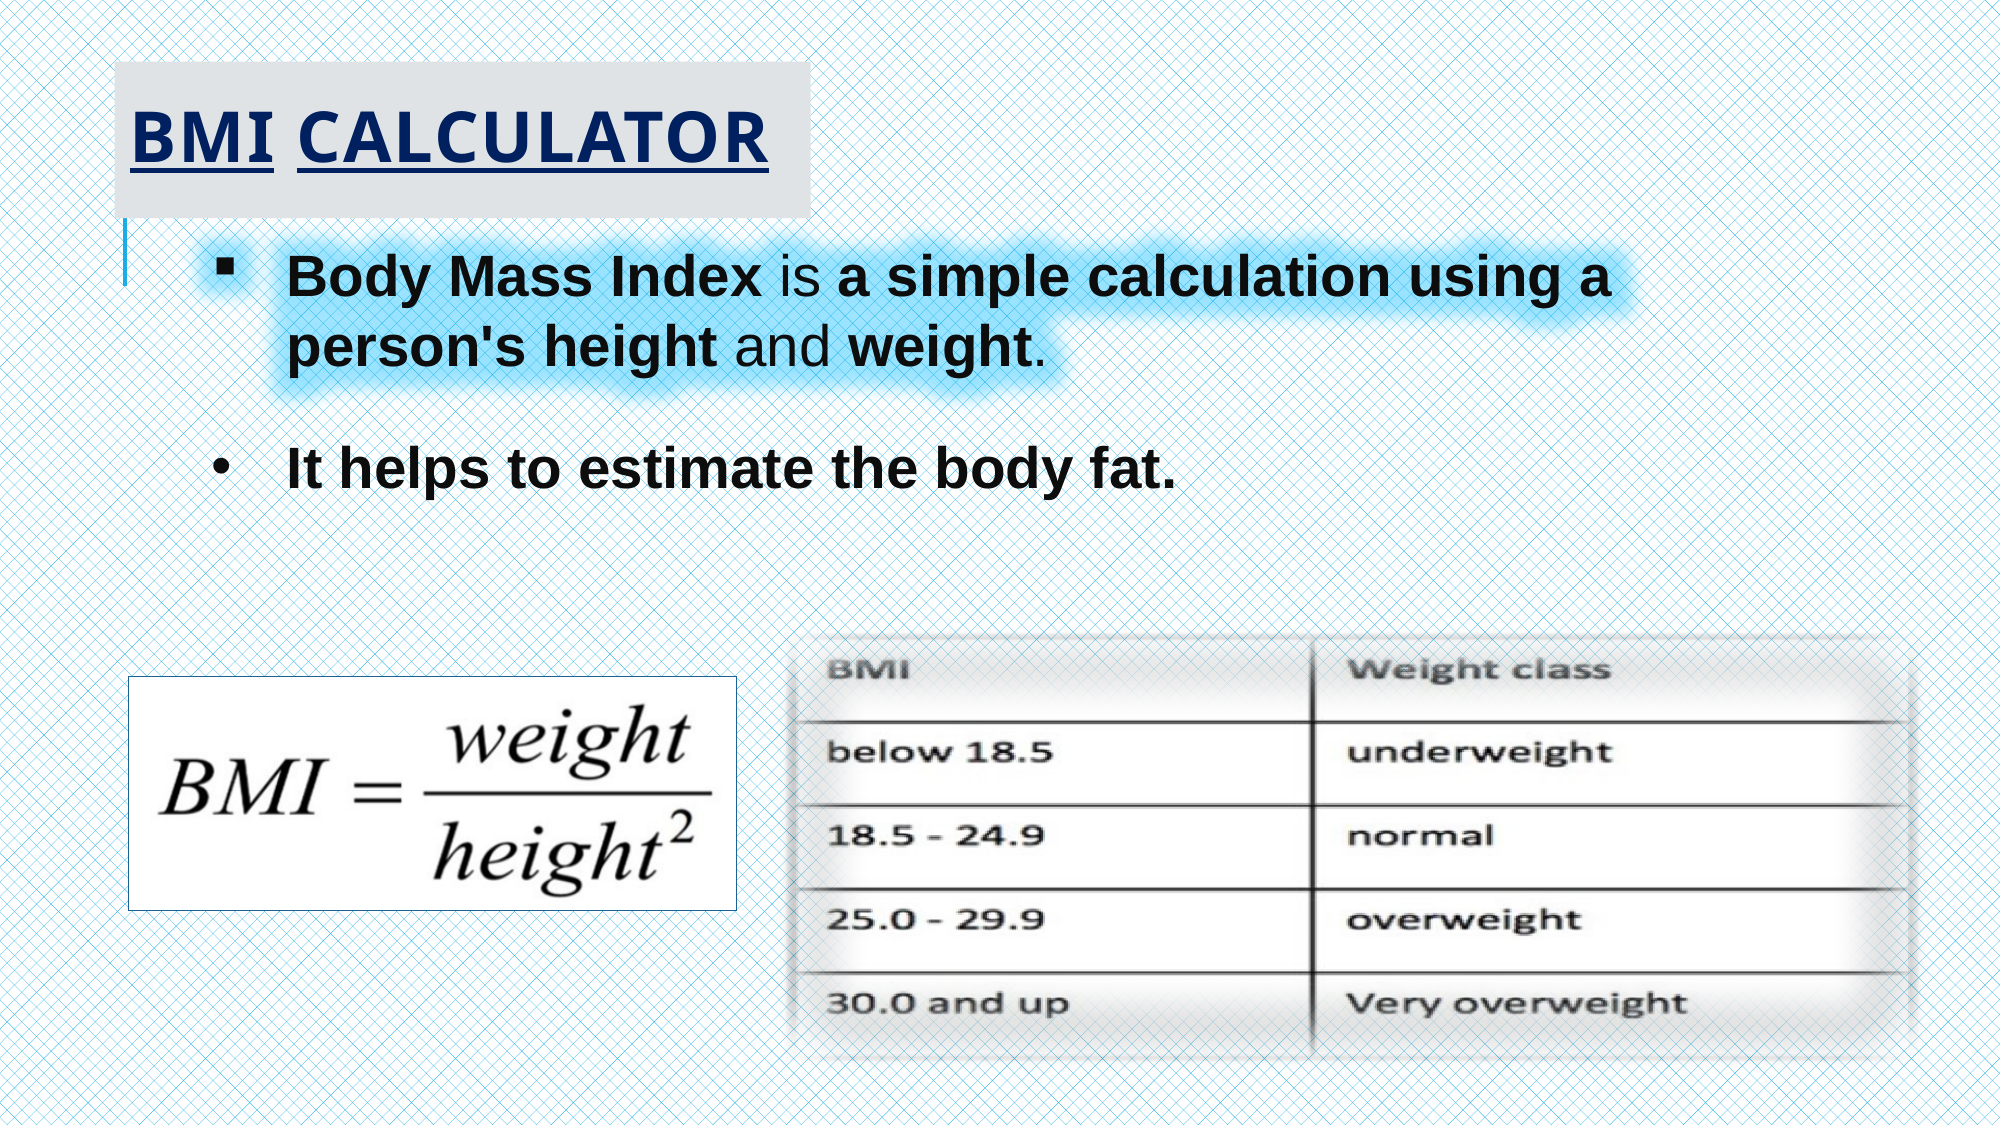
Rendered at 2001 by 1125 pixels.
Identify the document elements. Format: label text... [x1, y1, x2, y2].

picture [412, 221, 1058, 230]
picture [187, 272, 197, 286]
picture [187, 221, 411, 242]
picture [187, 346, 197, 359]
picture [1678, 309, 1690, 367]
picture [187, 331, 197, 345]
picture [187, 287, 197, 301]
picture [128, 676, 737, 911]
picture [1309, 221, 1690, 264]
picture [187, 258, 197, 271]
picture [187, 361, 197, 374]
picture [187, 302, 197, 315]
picture [764, 616, 1934, 1077]
text_box It helps to estimate the body fat. [197, 422, 1366, 508]
picture [187, 317, 197, 330]
picture [1059, 221, 1308, 230]
text_box Body Mass Index is a simple calculation using a person's height and weight. [207, 240, 1671, 379]
title BMI Calculator [114, 61, 811, 219]
picture [1678, 265, 1690, 308]
picture [187, 243, 197, 256]
picture [187, 368, 1690, 398]
